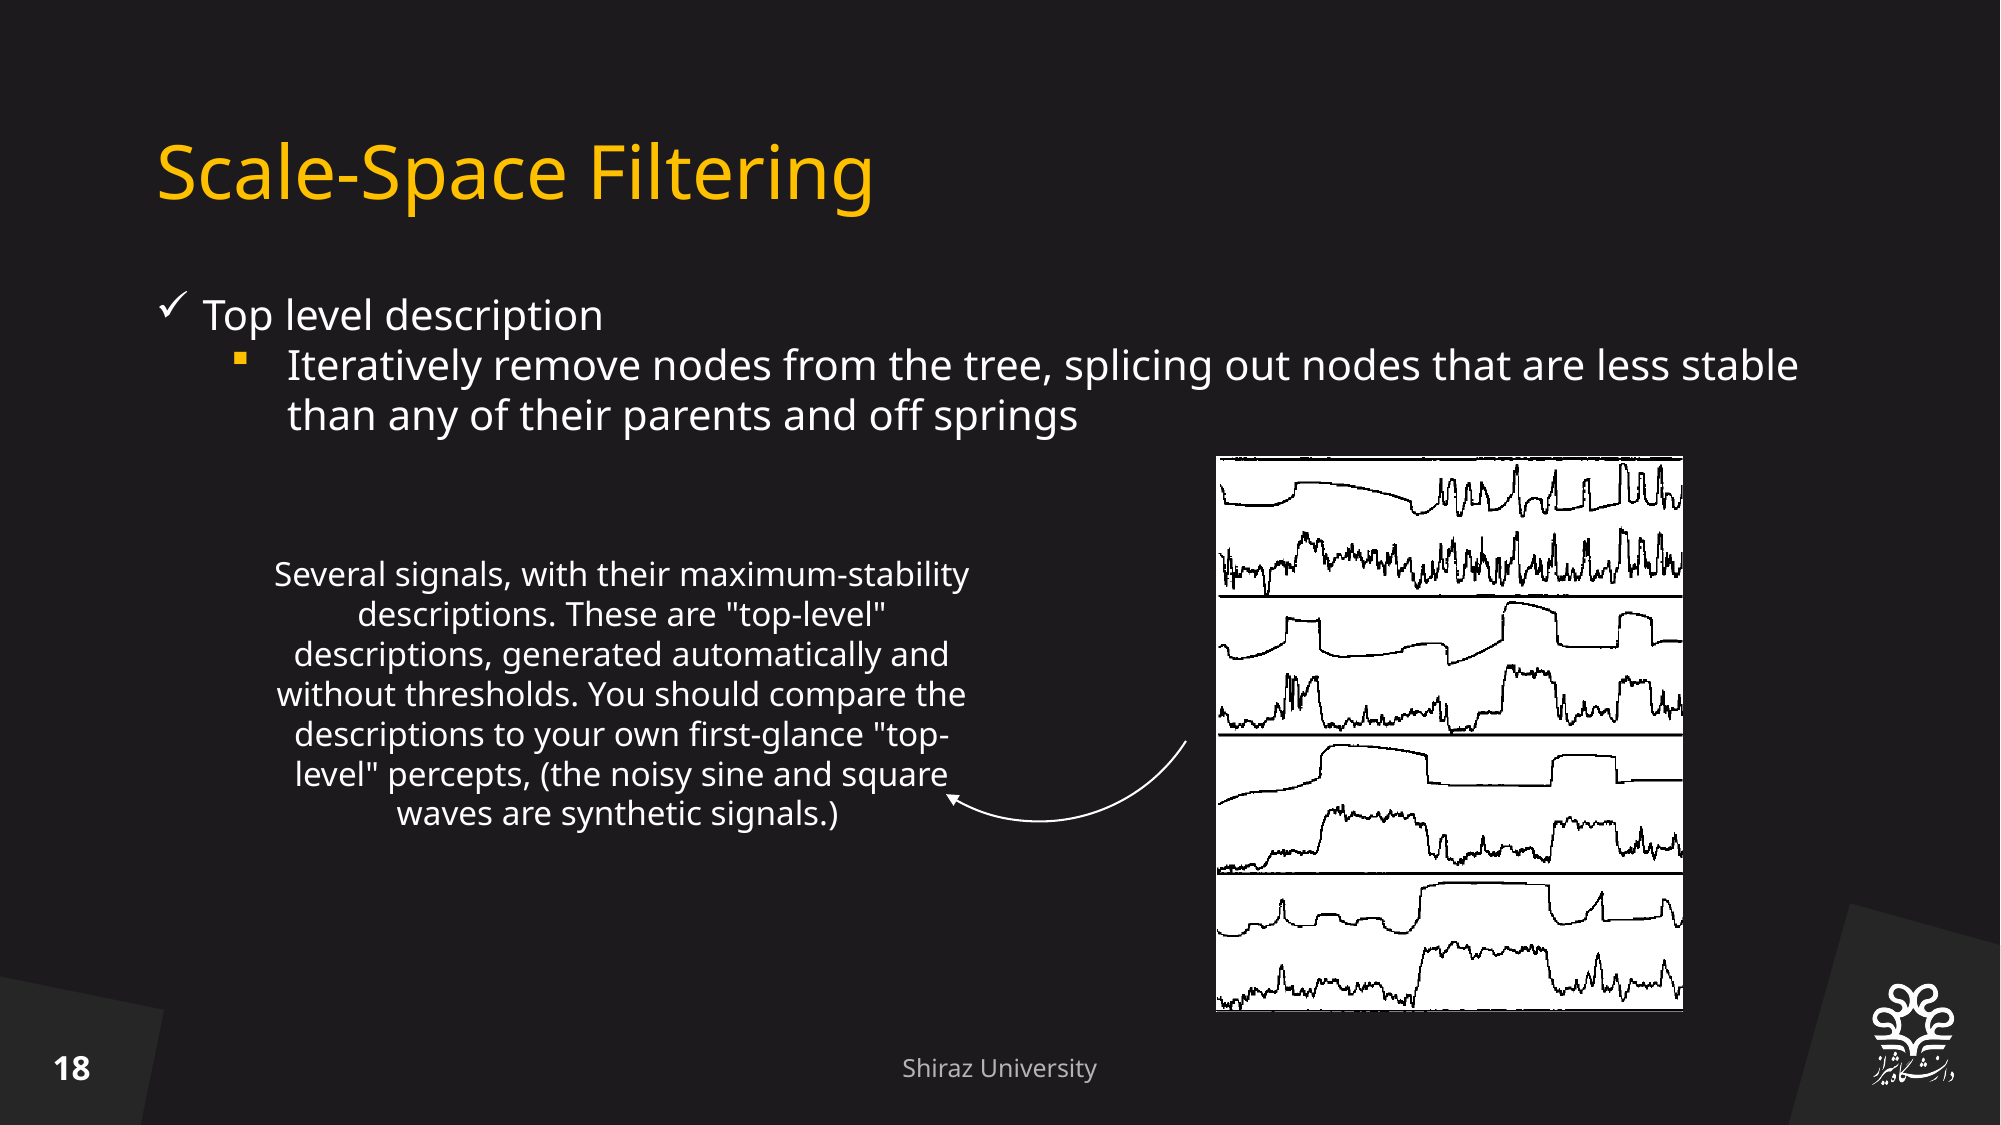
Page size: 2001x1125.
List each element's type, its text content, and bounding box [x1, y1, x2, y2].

footer Shiraz University [662, 1039, 1338, 1100]
title Scale-Space Filtering [141, 113, 1635, 237]
text_box Top level description Iteratively remove nodes from the tree, splicing out nodes that are less stable than any of their parents and off springs [141, 256, 1859, 522]
slide_number 18 [15, 1039, 128, 1100]
text_box Several signals, with their maximum-stability descriptions. These are "top-level" descriptions, generated automatically and without thresholds. You should compare the descriptions to your own first-glance "top-level" percepts, (the noisy sine and square waves are synthetic signals.) [245, 545, 1000, 840]
picture [1216, 456, 1683, 1012]
text_box [946, 647, 1187, 822]
